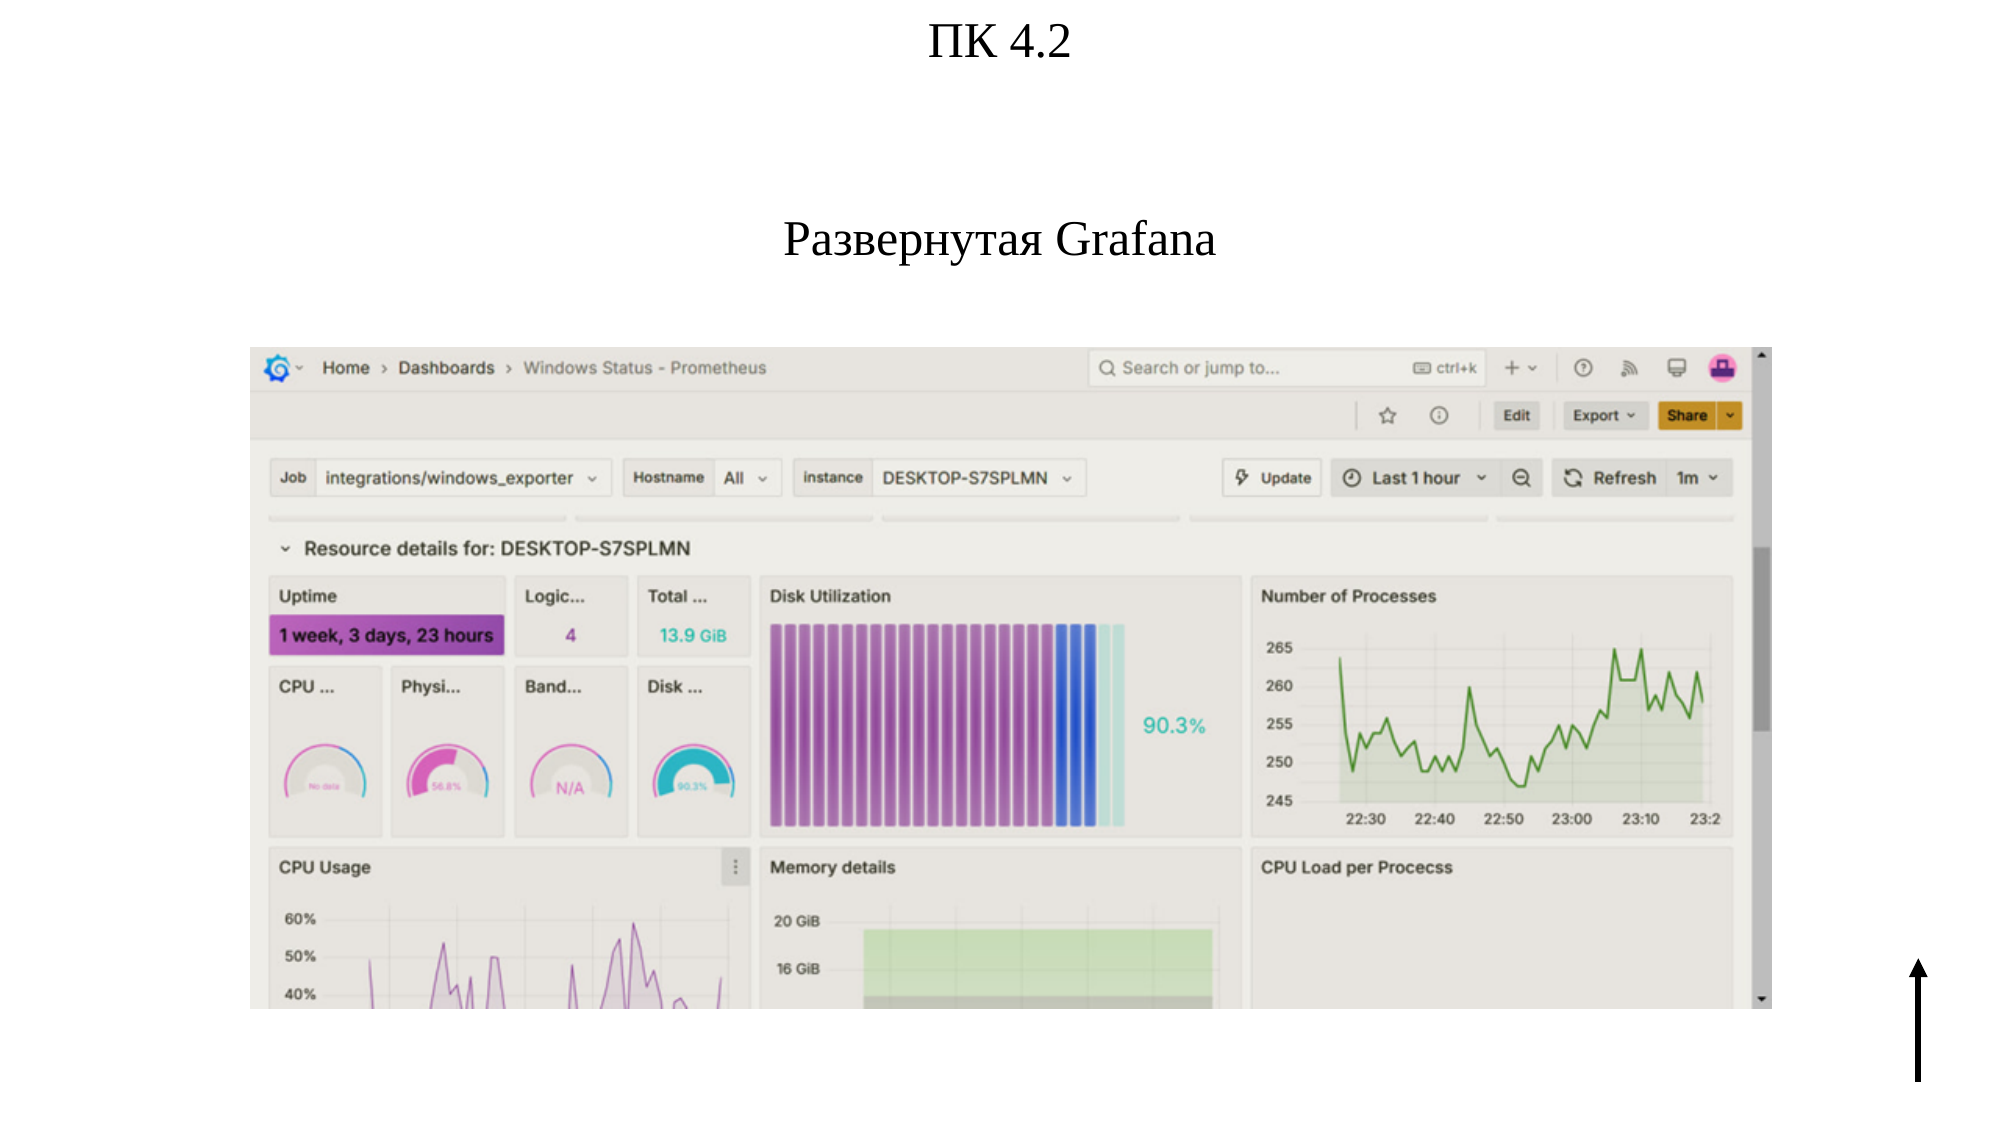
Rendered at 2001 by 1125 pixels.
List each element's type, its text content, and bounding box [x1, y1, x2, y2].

text_box ПК 4.2 [500, 0, 1500, 75]
picture [250, 347, 1772, 1009]
text_box Развернутая Grafana [643, 197, 1357, 273]
